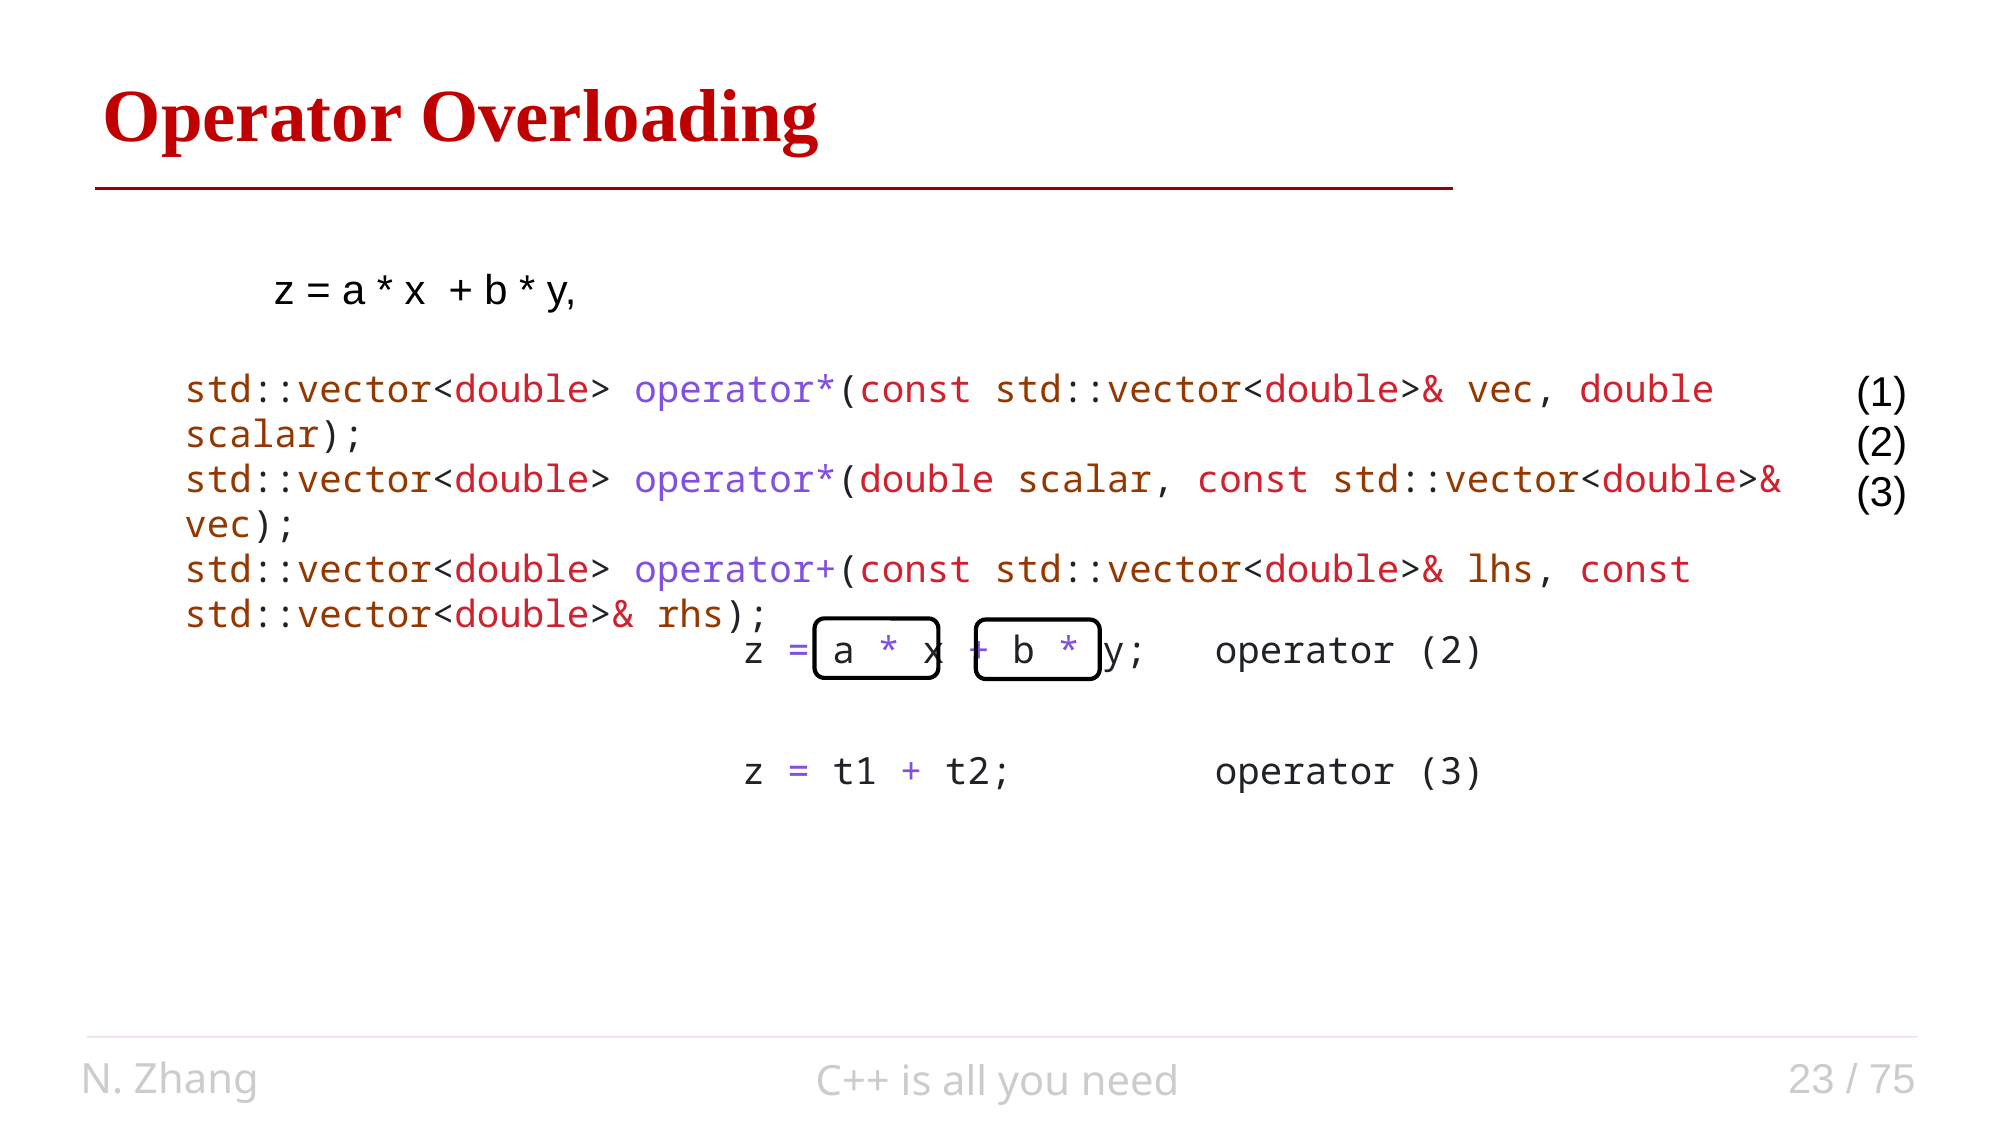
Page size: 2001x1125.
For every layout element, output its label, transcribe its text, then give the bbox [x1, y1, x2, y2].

text_box Operator Overloading [88, 58, 1166, 164]
text_box z = t1 + t2; operator (3) [727, 739, 1728, 800]
text_box [813, 617, 940, 679]
text_box C++ is all you need [800, 1046, 1195, 1112]
text_box N. Zhang [65, 1044, 274, 1110]
text_box z = a * x + b * y; operator (2) [933, 618, 982, 679]
text_box (1) (2) (3) [1841, 357, 1923, 522]
text_box z = a * x + b * y; operator (2) [1093, 618, 1728, 679]
text_box [974, 618, 1101, 681]
text_box std::vector<double> operator*(const std::vector<double>& vec, double scalar); std::vector<double> operator*(double scalar, const std::vector<double>& vec); std::vector<double> operator+(const std::vector<double>& lhs, const std::vector<double>& rhs); [169, 357, 1837, 822]
text_box z = a * x + b * y; operator (2) [727, 618, 820, 679]
text_box z = a * x + b * y, [258, 254, 603, 320]
text_box 23 / 75 [1773, 1044, 1931, 1110]
